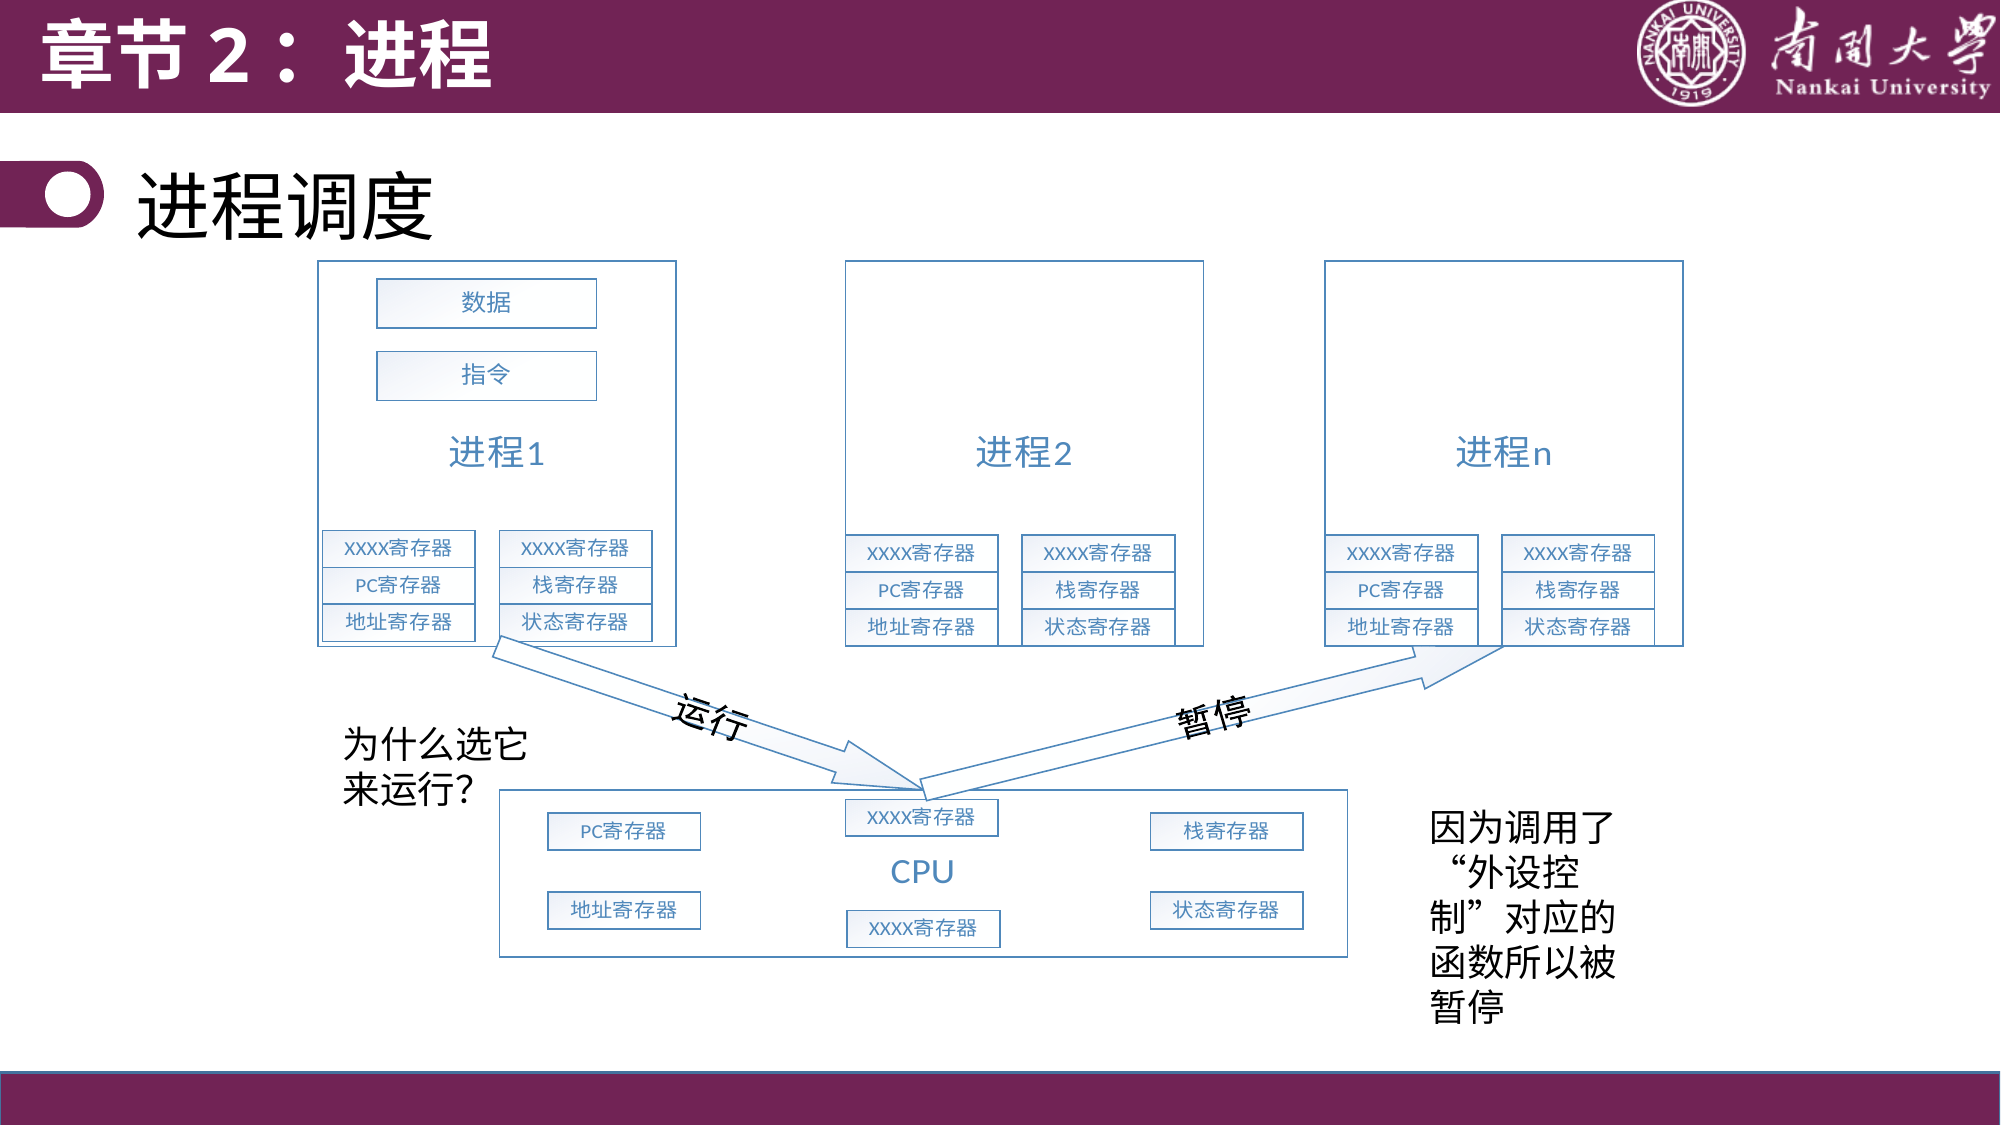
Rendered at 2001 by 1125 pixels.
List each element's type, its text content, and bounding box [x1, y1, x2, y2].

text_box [0, 160, 104, 228]
text_box 进程调度 [119, 130, 1620, 259]
picture [1637, 0, 2001, 110]
text_box 章节2：进程 [24, 0, 1025, 116]
picture [314, 258, 1686, 960]
text_box 因为调用了“外设控制”对应的函数所以被暂停 [1414, 960, 1640, 1037]
